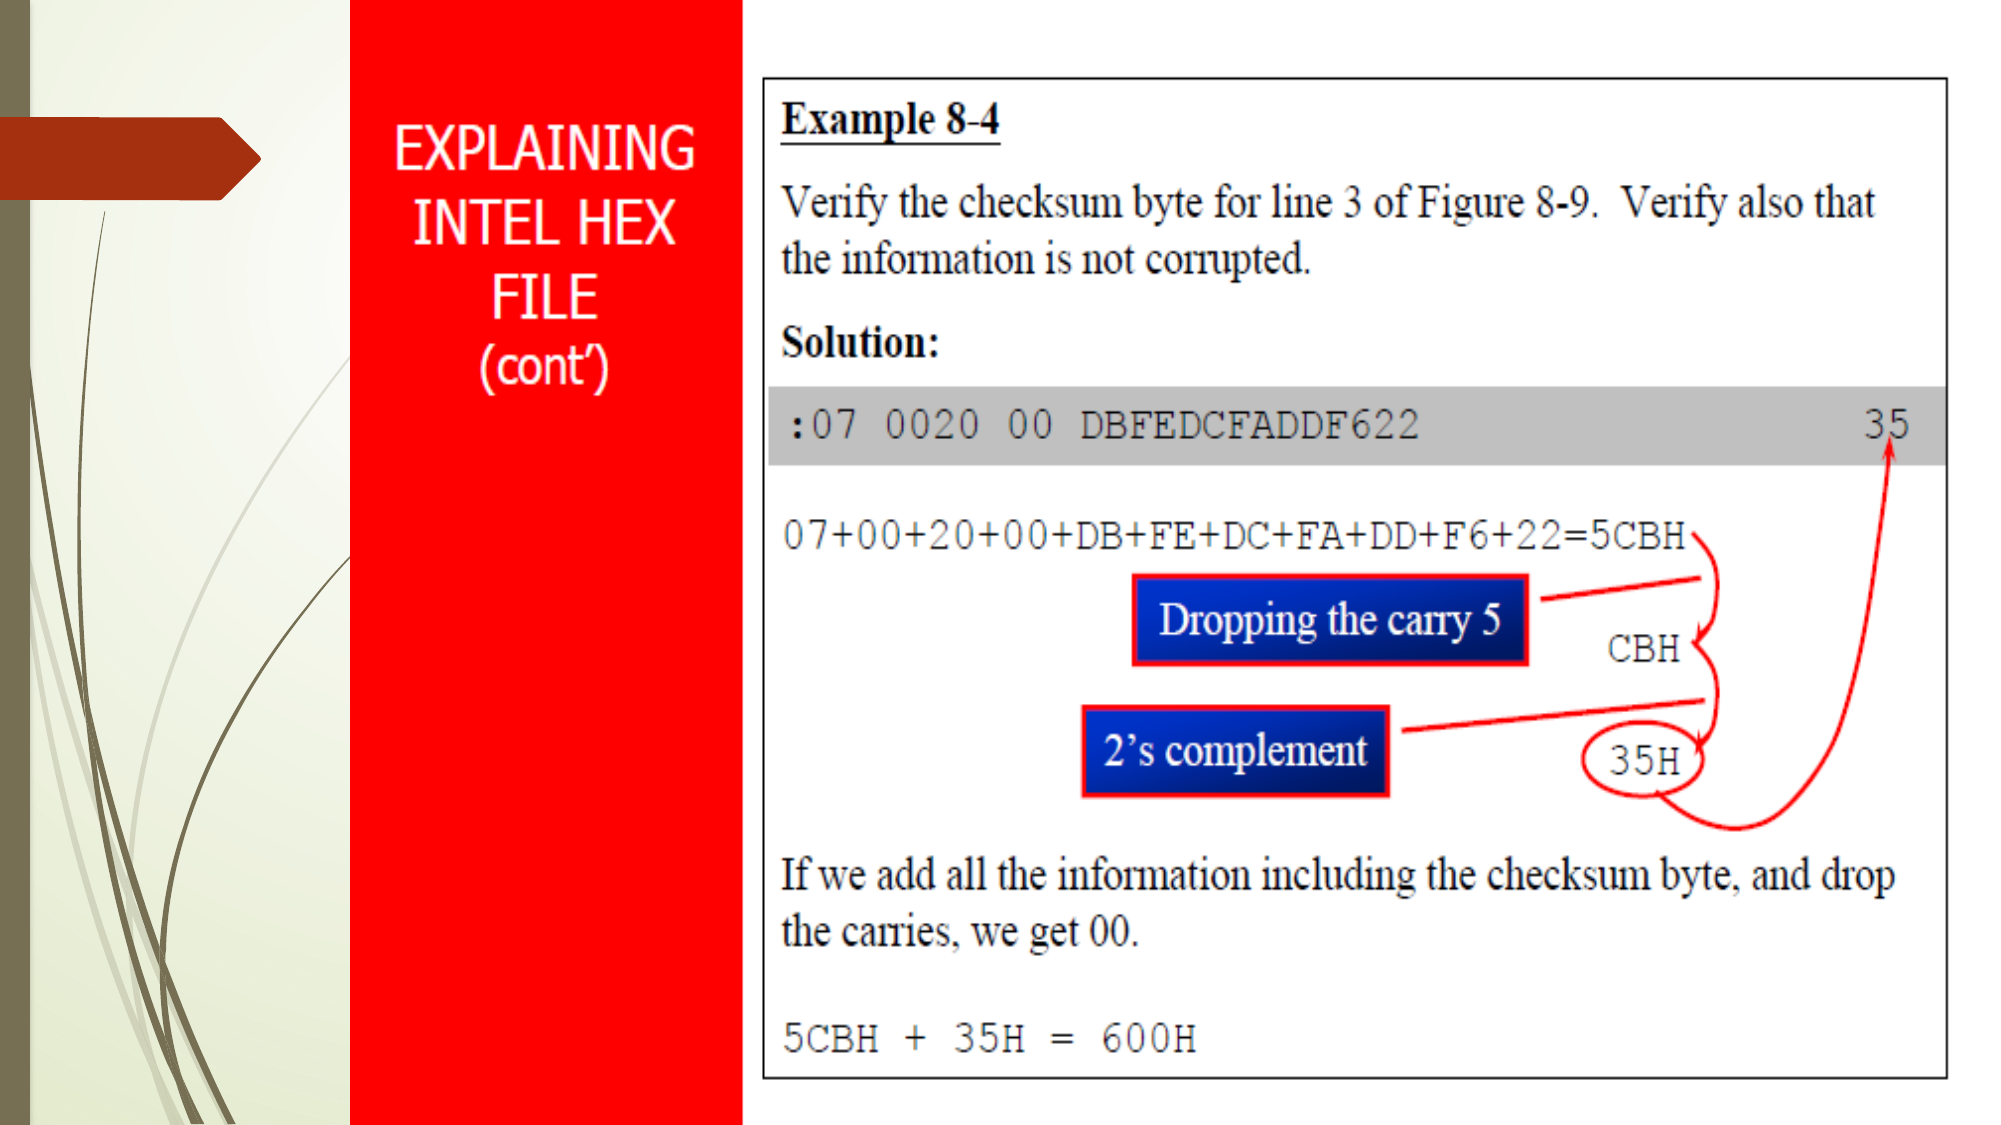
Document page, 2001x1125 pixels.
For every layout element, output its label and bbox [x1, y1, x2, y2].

picture [349, 0, 2000, 1125]
